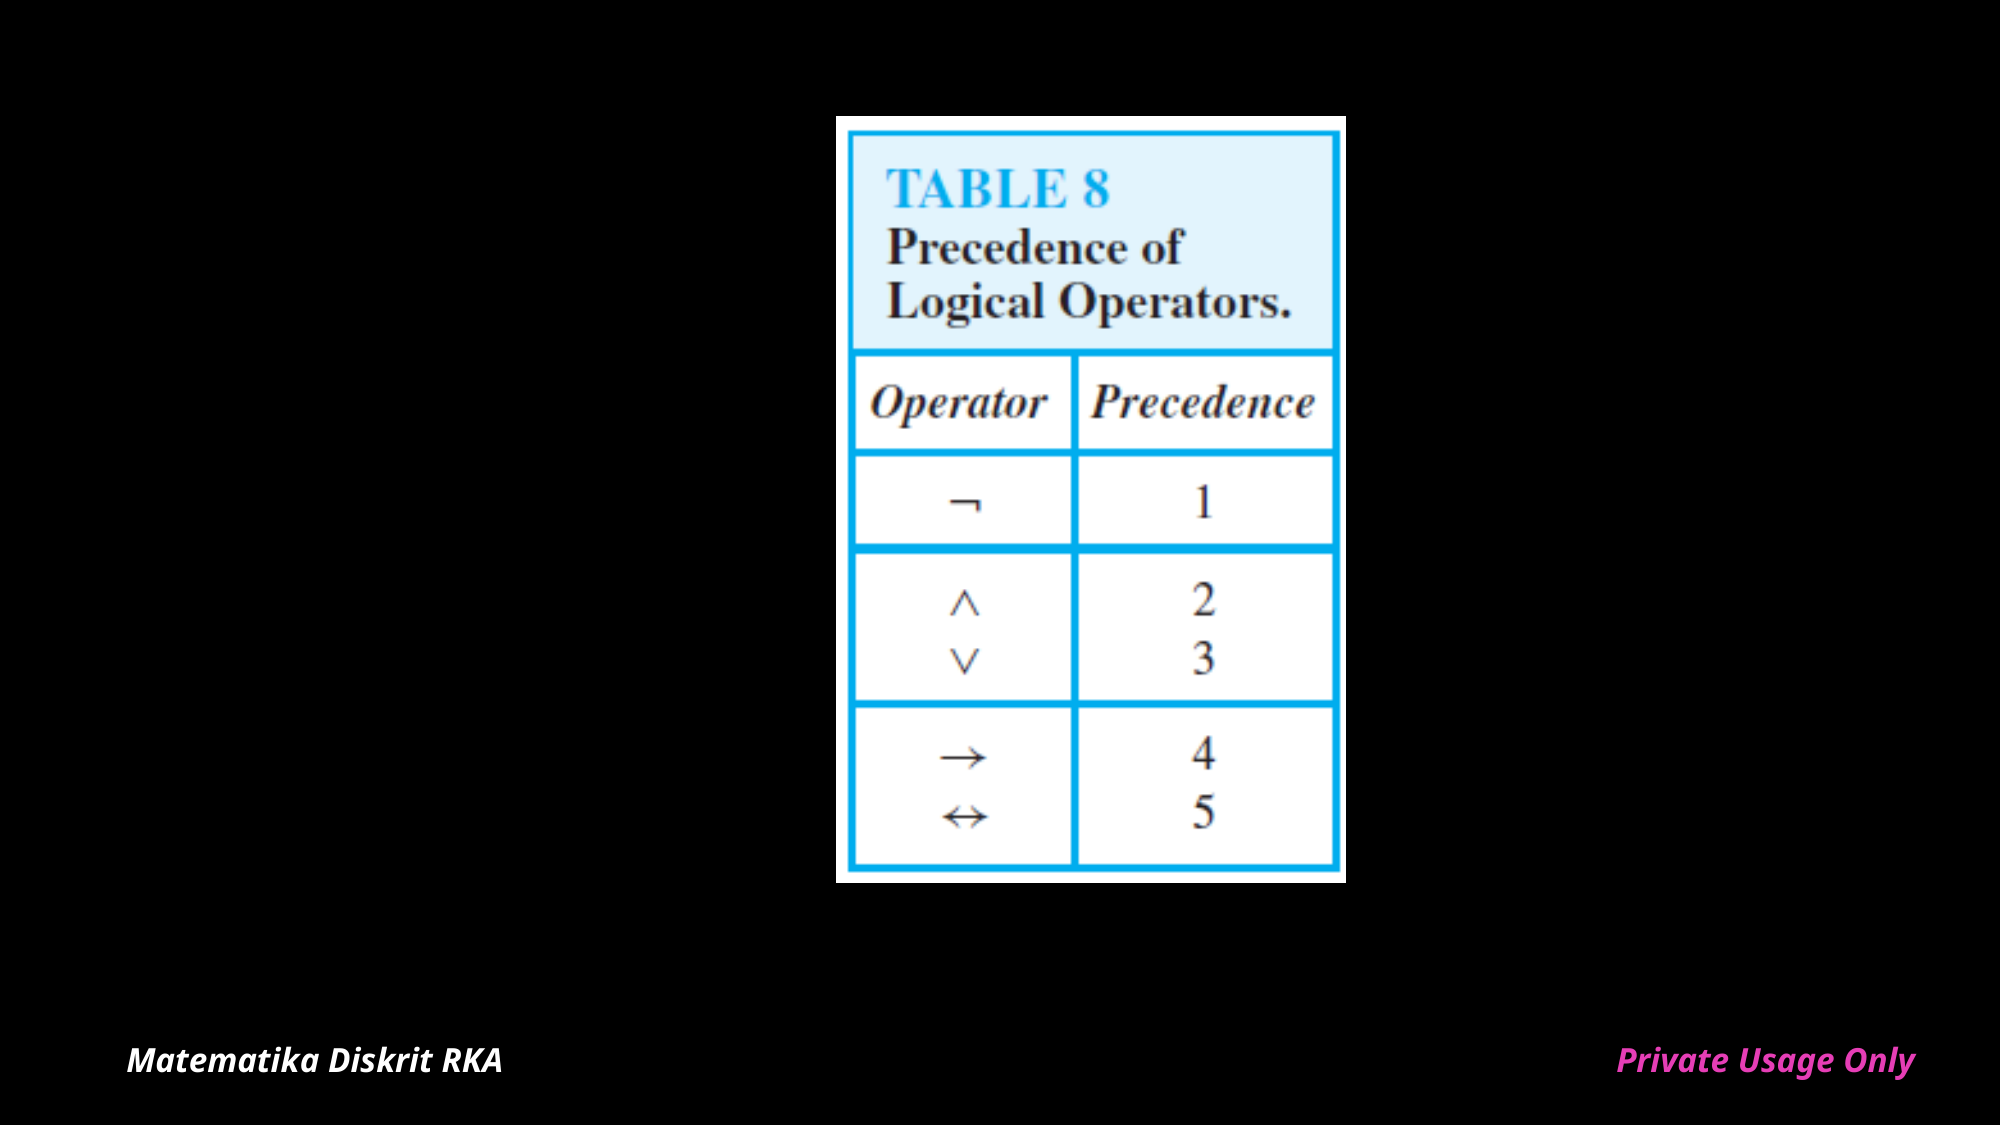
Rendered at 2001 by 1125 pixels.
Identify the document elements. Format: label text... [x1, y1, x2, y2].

text_box Private Usage Only [1612, 1036, 2000, 1114]
text_box Matematika Diskrit RKA [111, 1036, 1612, 1114]
picture [836, 116, 1346, 883]
